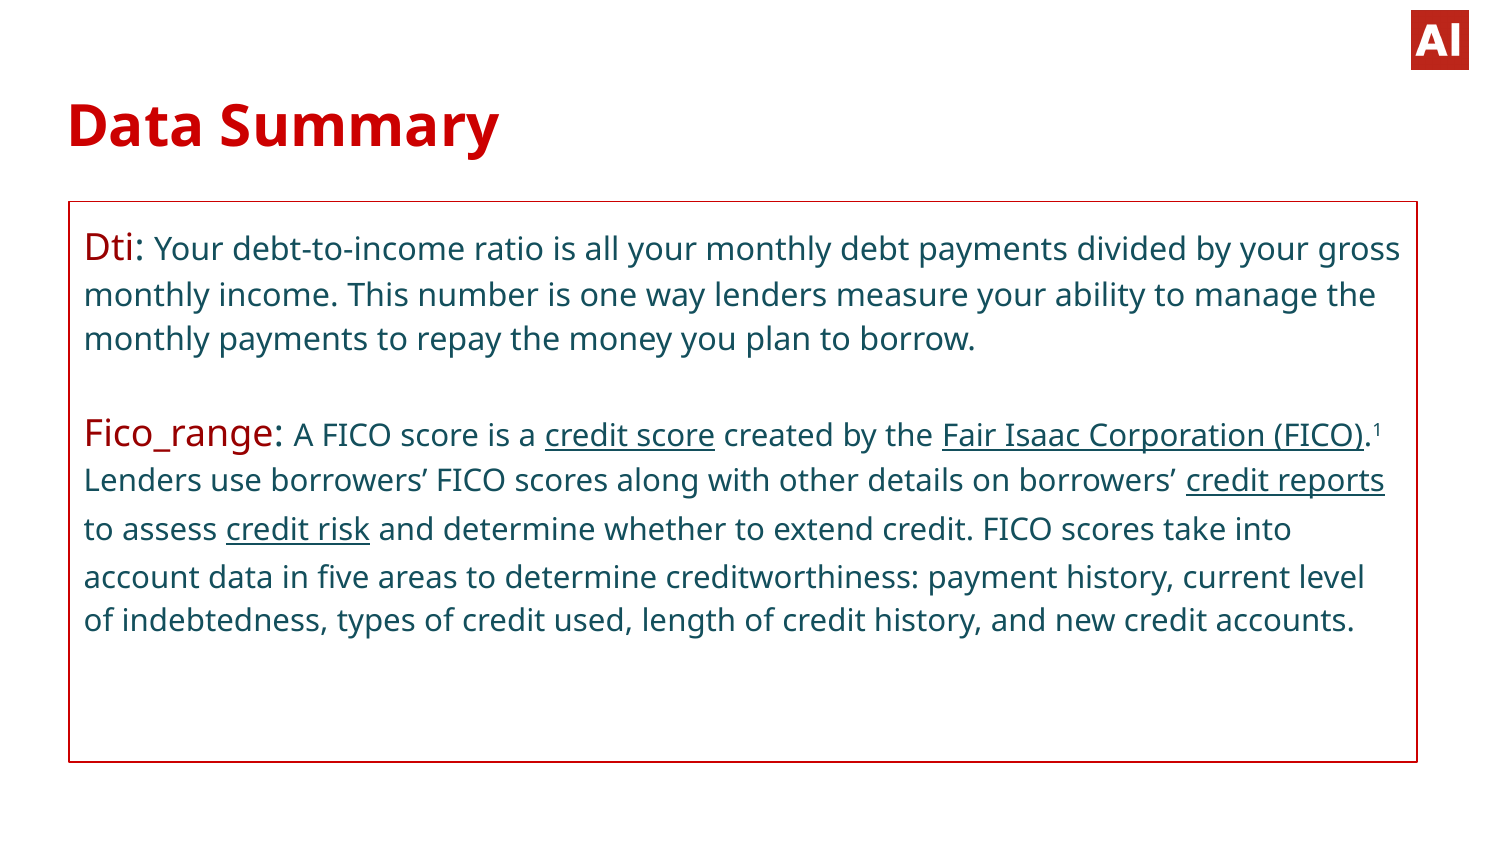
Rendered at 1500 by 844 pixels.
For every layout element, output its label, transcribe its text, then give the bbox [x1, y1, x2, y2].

list Dti: Your debt-to-income ratio is all your monthly debt payments divided by your gross monthly income. This number is one way lenders measure your ability to manage the monthly payments to repay the money you plan to borrow. Fico_range: A FICO score is a credit score created by the Fair Isaac Corporation (FICO).1﻿ Lenders use borrowers’ FICO scores along with other details on borrowers’ credit reports to assess credit risk and determine whether to extend credit. FICO scores take into account data in five areas to determine creditworthiness: payment history, current level of indebtedness, types of credit used, length of credit history, and new credit accounts. [68, 201, 1417, 762]
picture [1411, 10, 1469, 70]
title Data Summary [51, 72, 1449, 167]
